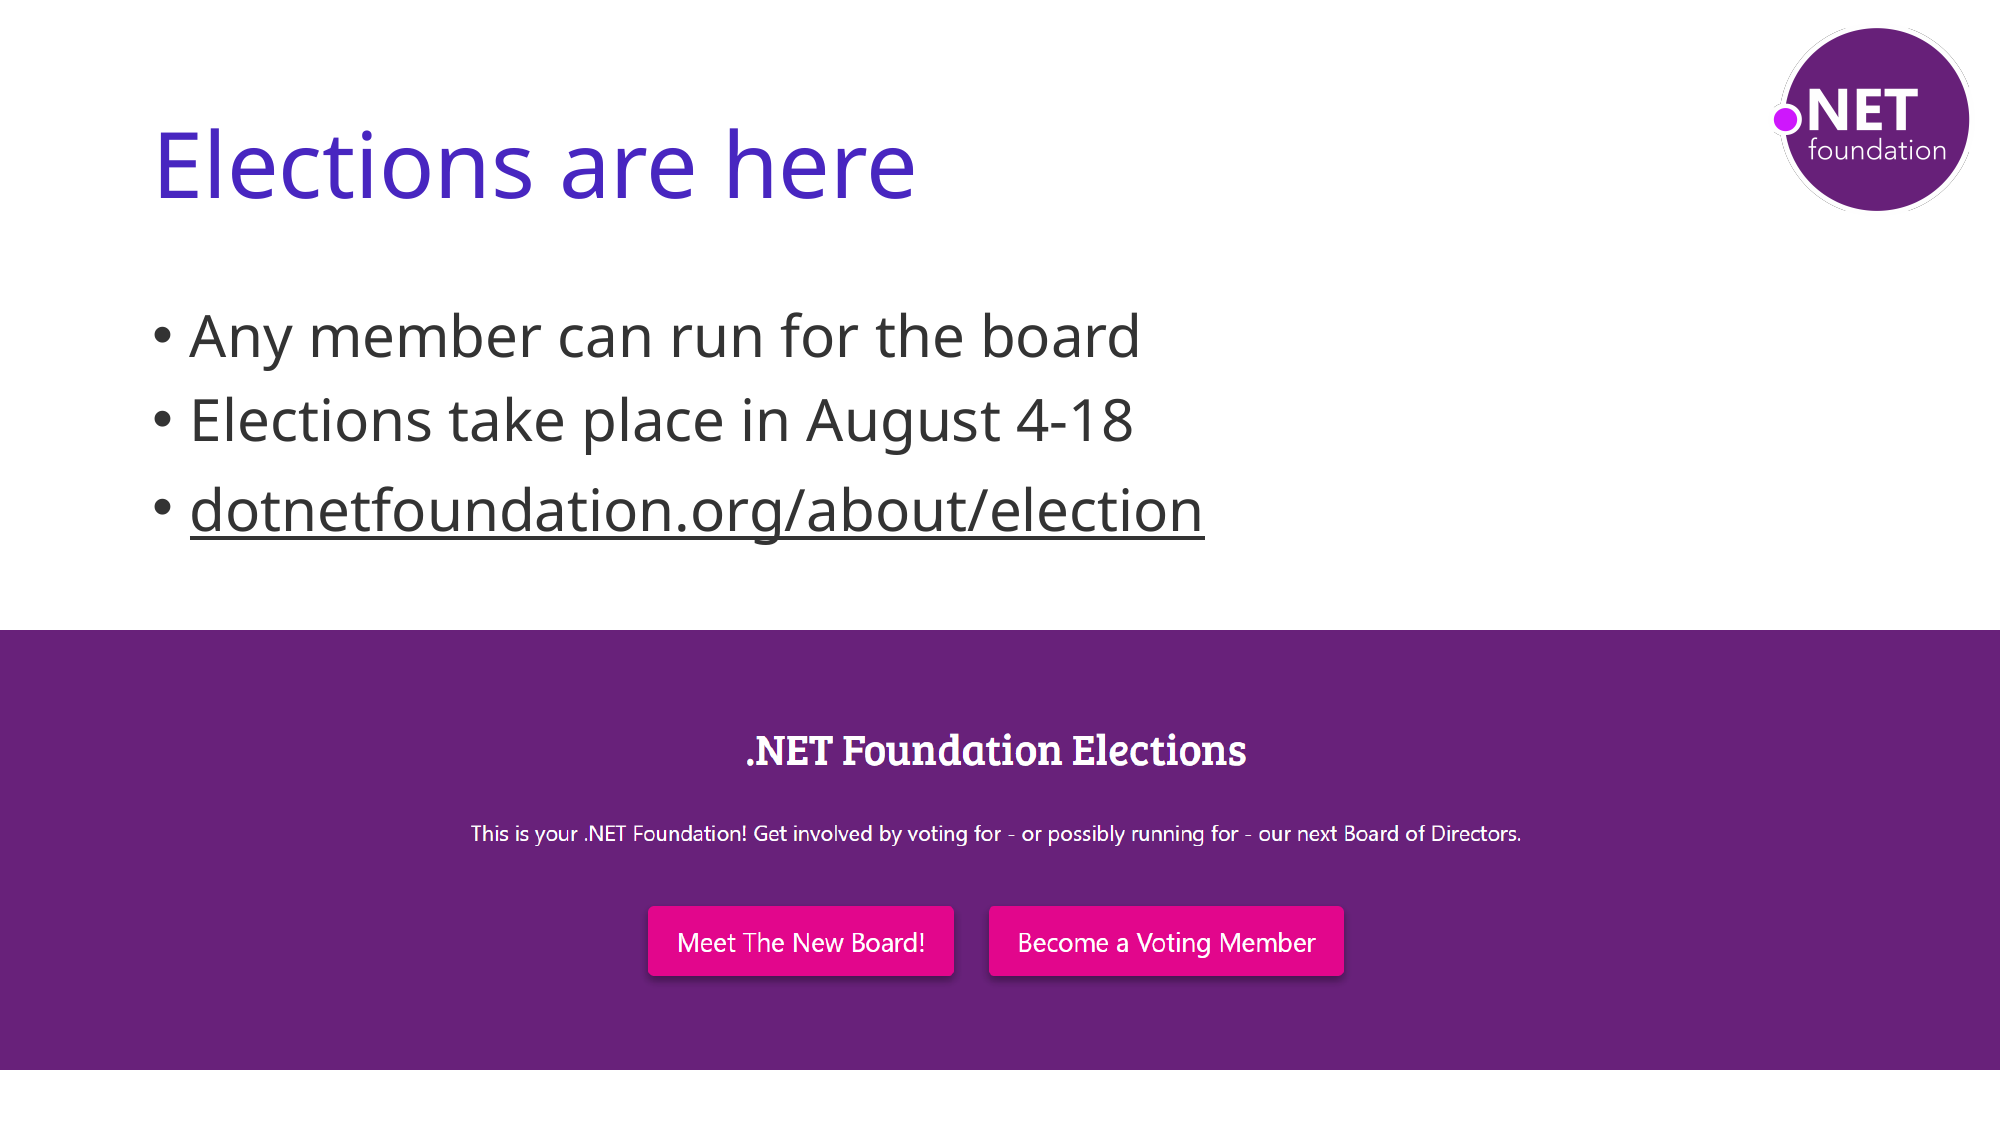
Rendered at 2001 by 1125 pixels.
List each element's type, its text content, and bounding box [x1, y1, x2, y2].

picture [0, 630, 2000, 1071]
picture [1764, 19, 1980, 220]
title Elections are here [137, 59, 1863, 278]
list Any member can run for the board Elections take place in August 4-18 dotnetfoundation.org/about/election [137, 299, 1863, 630]
